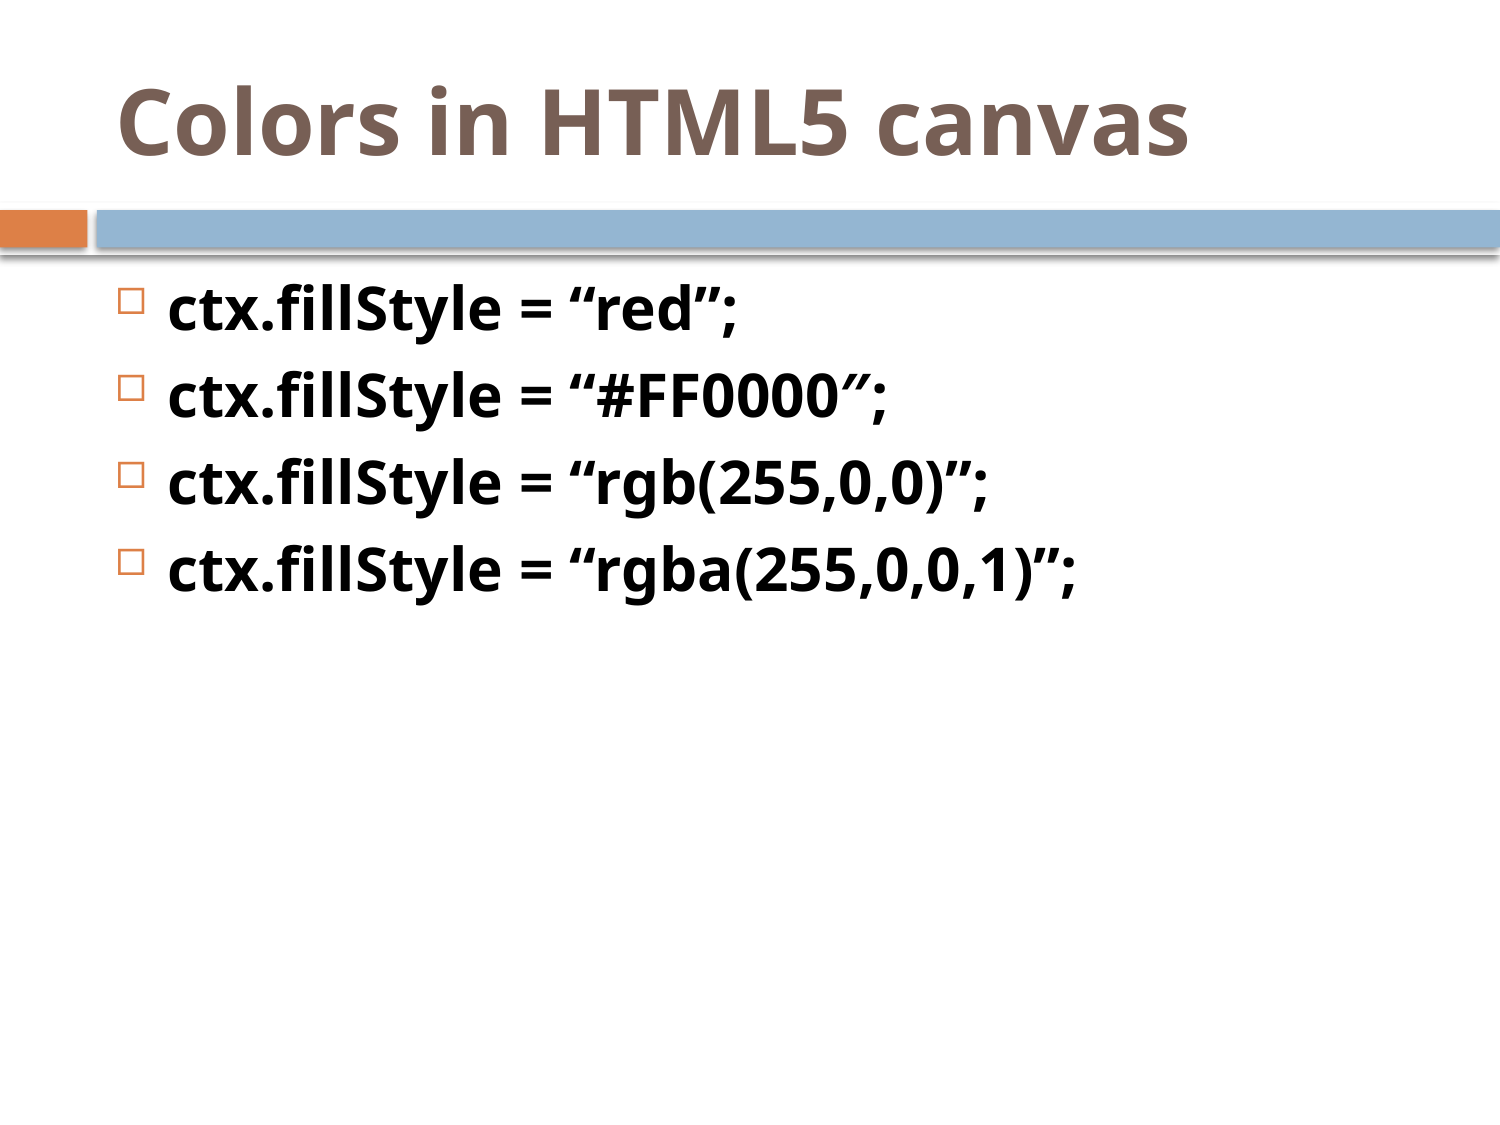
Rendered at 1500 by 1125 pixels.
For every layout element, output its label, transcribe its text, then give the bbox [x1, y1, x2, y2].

title Colors in HTML5 canvas [100, 37, 1438, 200]
list ctx.fillStyle = “red”; ctx.fillStyle = “#FF0000″; ctx.fillStyle = “rgb(255,0,0)”; ctx.fillStyle = “rgba(255,0,0,1)”; [100, 262, 1438, 1000]
